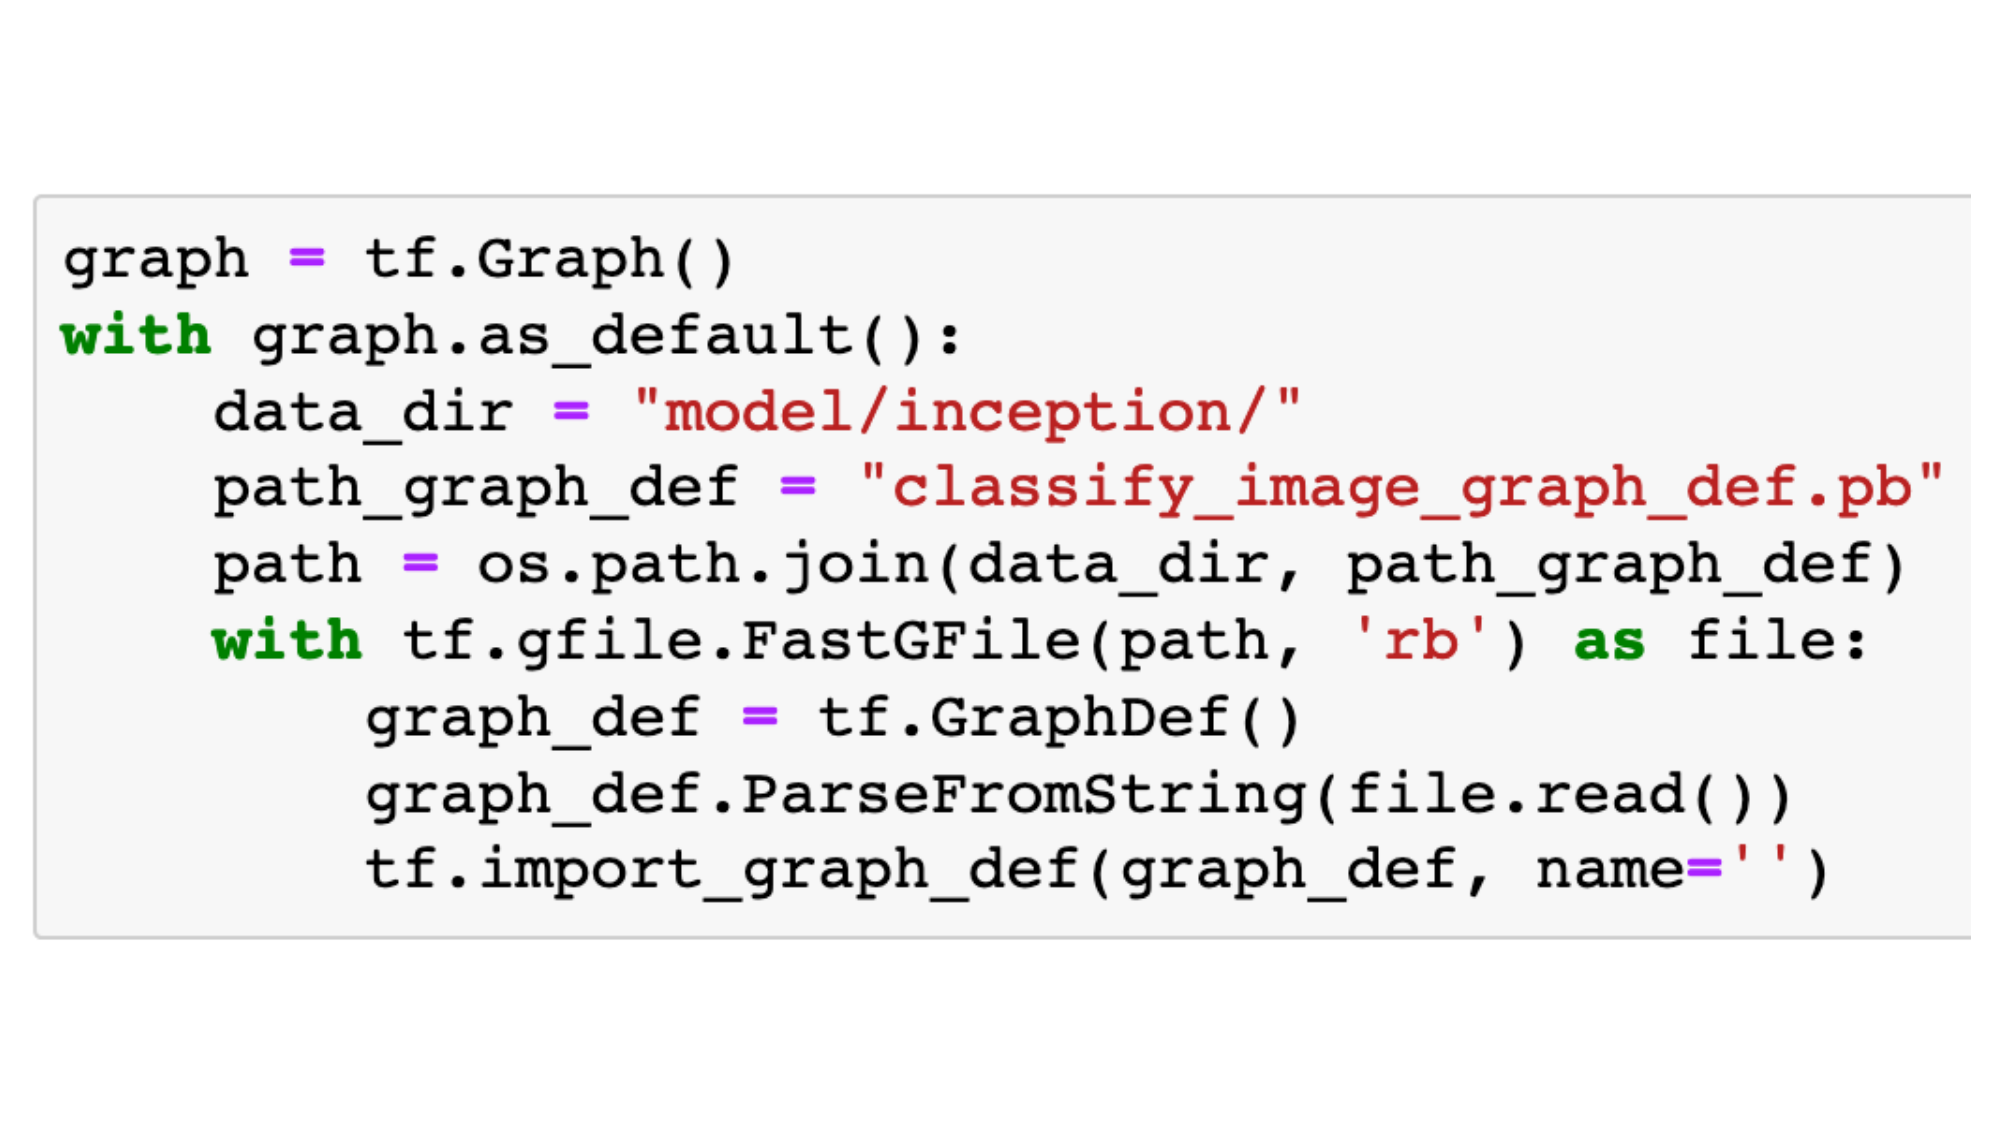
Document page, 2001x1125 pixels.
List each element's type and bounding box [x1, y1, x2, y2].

picture [11, 161, 1971, 971]
